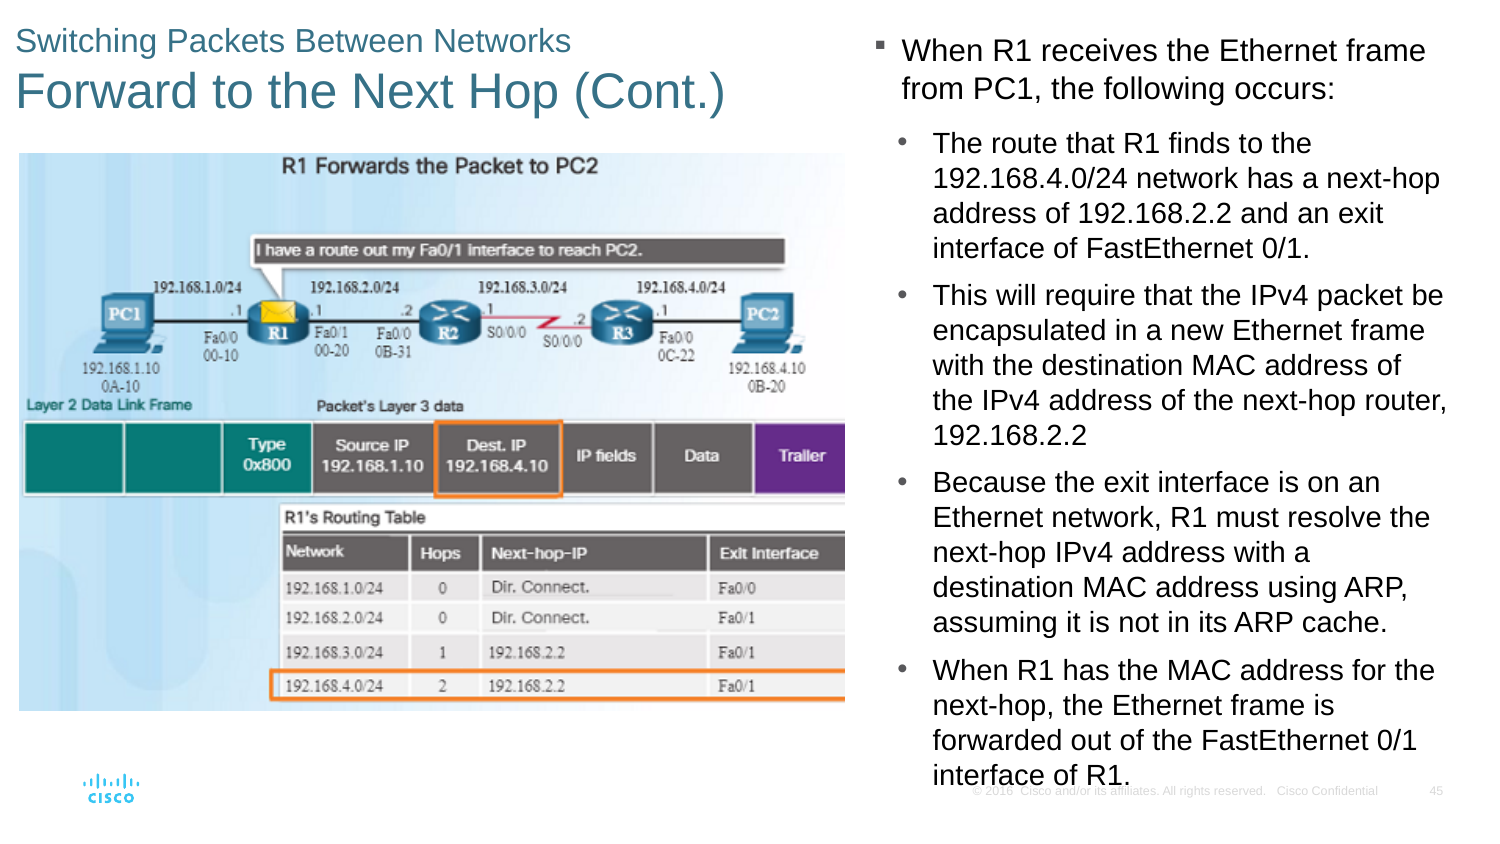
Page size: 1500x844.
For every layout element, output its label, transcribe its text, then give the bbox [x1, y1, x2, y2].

list When R1 receives the Ethernet frame from PC1, the following occurs: The route that R1 finds to the 192.168.4.0/24 network has a next-hop address of 192.168.2.2 and an exit interface of FastEthernet 0/1. This will require that the IPv4 packet be encapsulated in a new Ethernet frame with the destination MAC address of the IPv4 address of the next-hop router, 192.168.2.2 Because the exit interface is on an Ethernet network, R1 must resolve the next-hop IPv4 address with a destination MAC address using ARP, assuming it is not in its ARP cache. When R1 has the MAC address for the next-hop, the Ethernet frame is forwarded out of the FastEthernet 0/1 interface of R1. [858, 22, 1481, 808]
picture [19, 153, 845, 711]
title Switching Packets Between Networks Forward to the Next Hop (Cont.) [0, 6, 799, 131]
